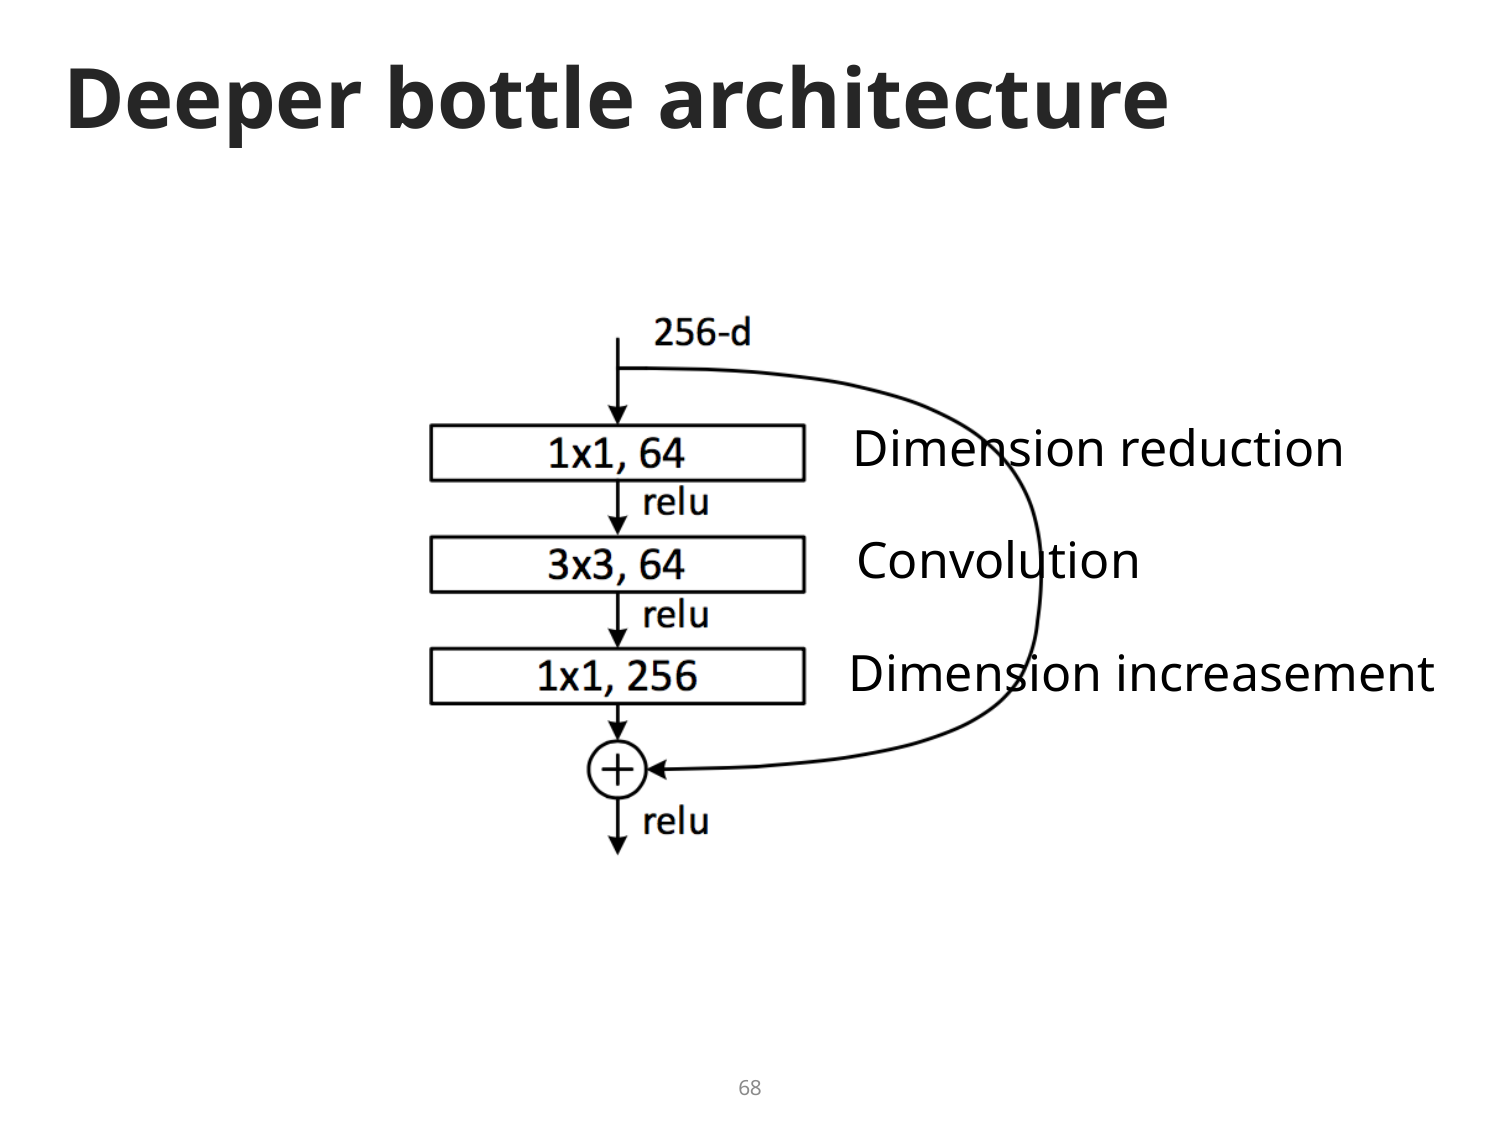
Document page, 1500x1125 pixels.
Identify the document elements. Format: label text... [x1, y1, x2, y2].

title Deeper bottle architecture [48, 41, 1456, 149]
text_box Dimension increasement [1083, 633, 1451, 709]
text_box Dimension reduction [1083, 408, 1361, 484]
text_box Convolution [1083, 521, 1156, 596]
picture [386, 290, 1079, 875]
slide_number 68 [575, 1058, 925, 1119]
